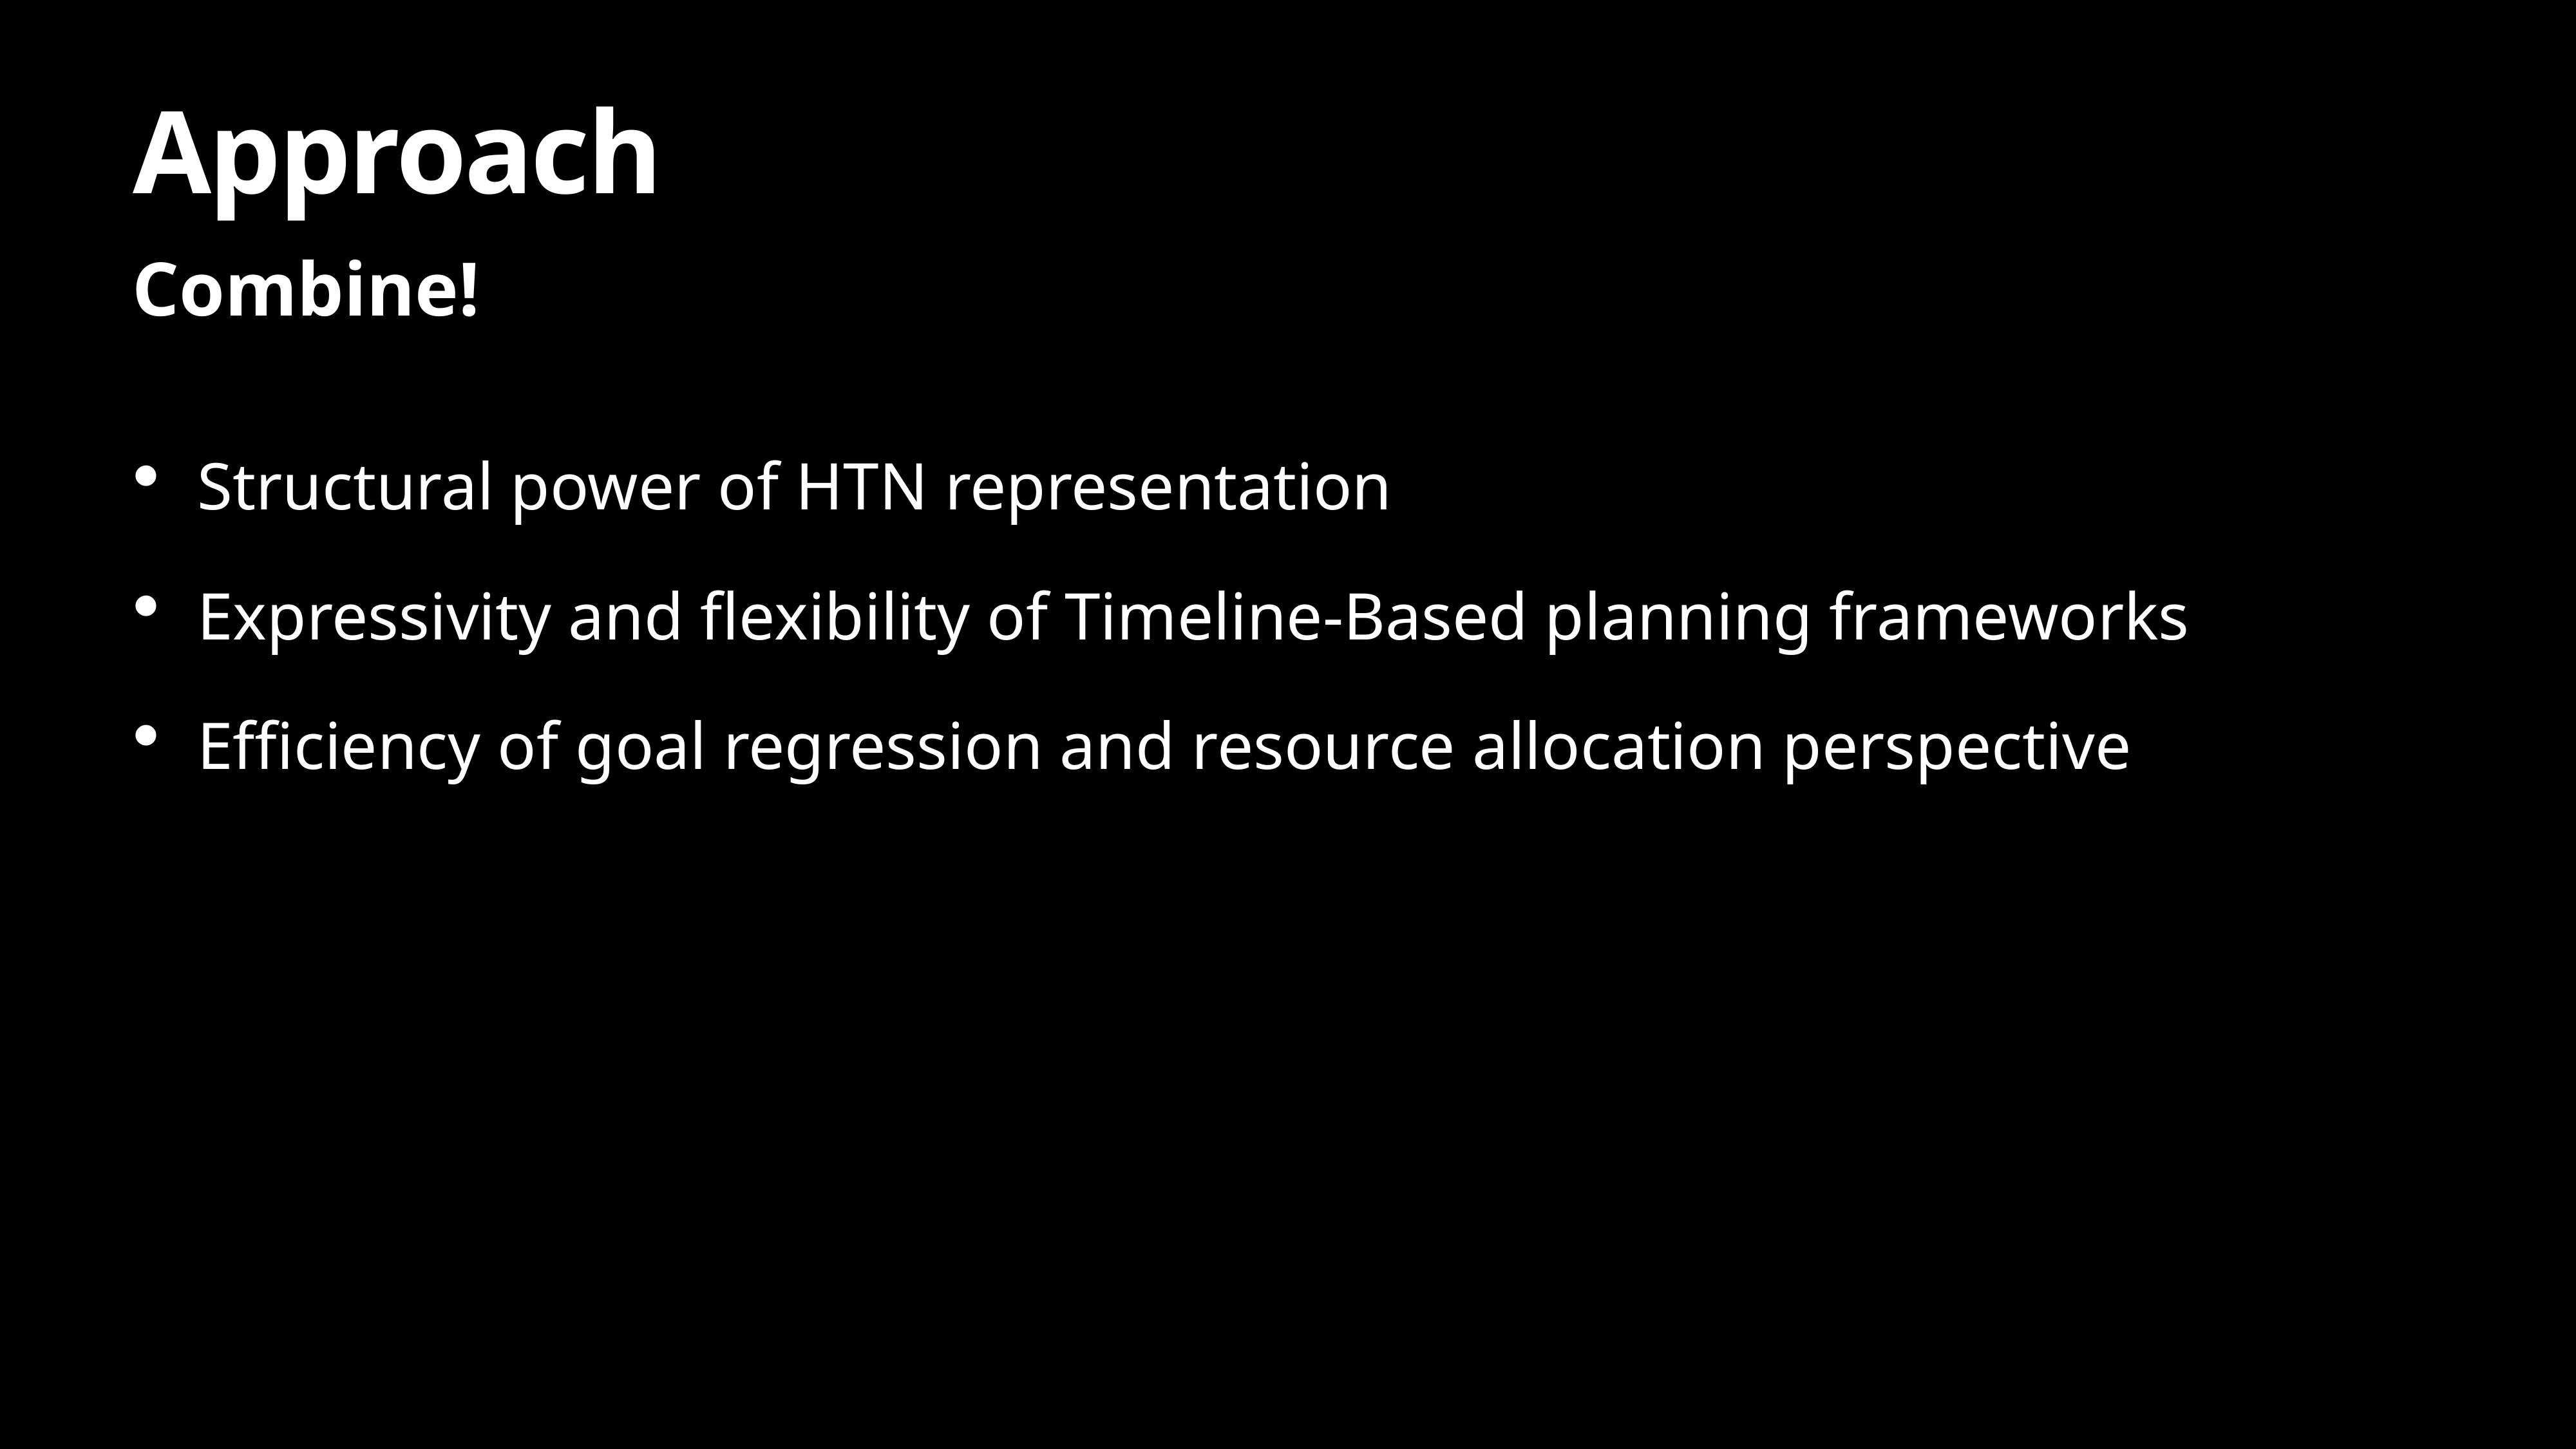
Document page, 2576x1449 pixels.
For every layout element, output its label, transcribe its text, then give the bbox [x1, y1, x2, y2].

list Combine! [127, 236, 2449, 337]
title Approach [127, 100, 2449, 236]
list Structural power of HTN representation Expressivity and flexibility of Timeline-Based planning frameworks Efficiency of goal regression and resource allocation perspective [127, 448, 2449, 1321]
